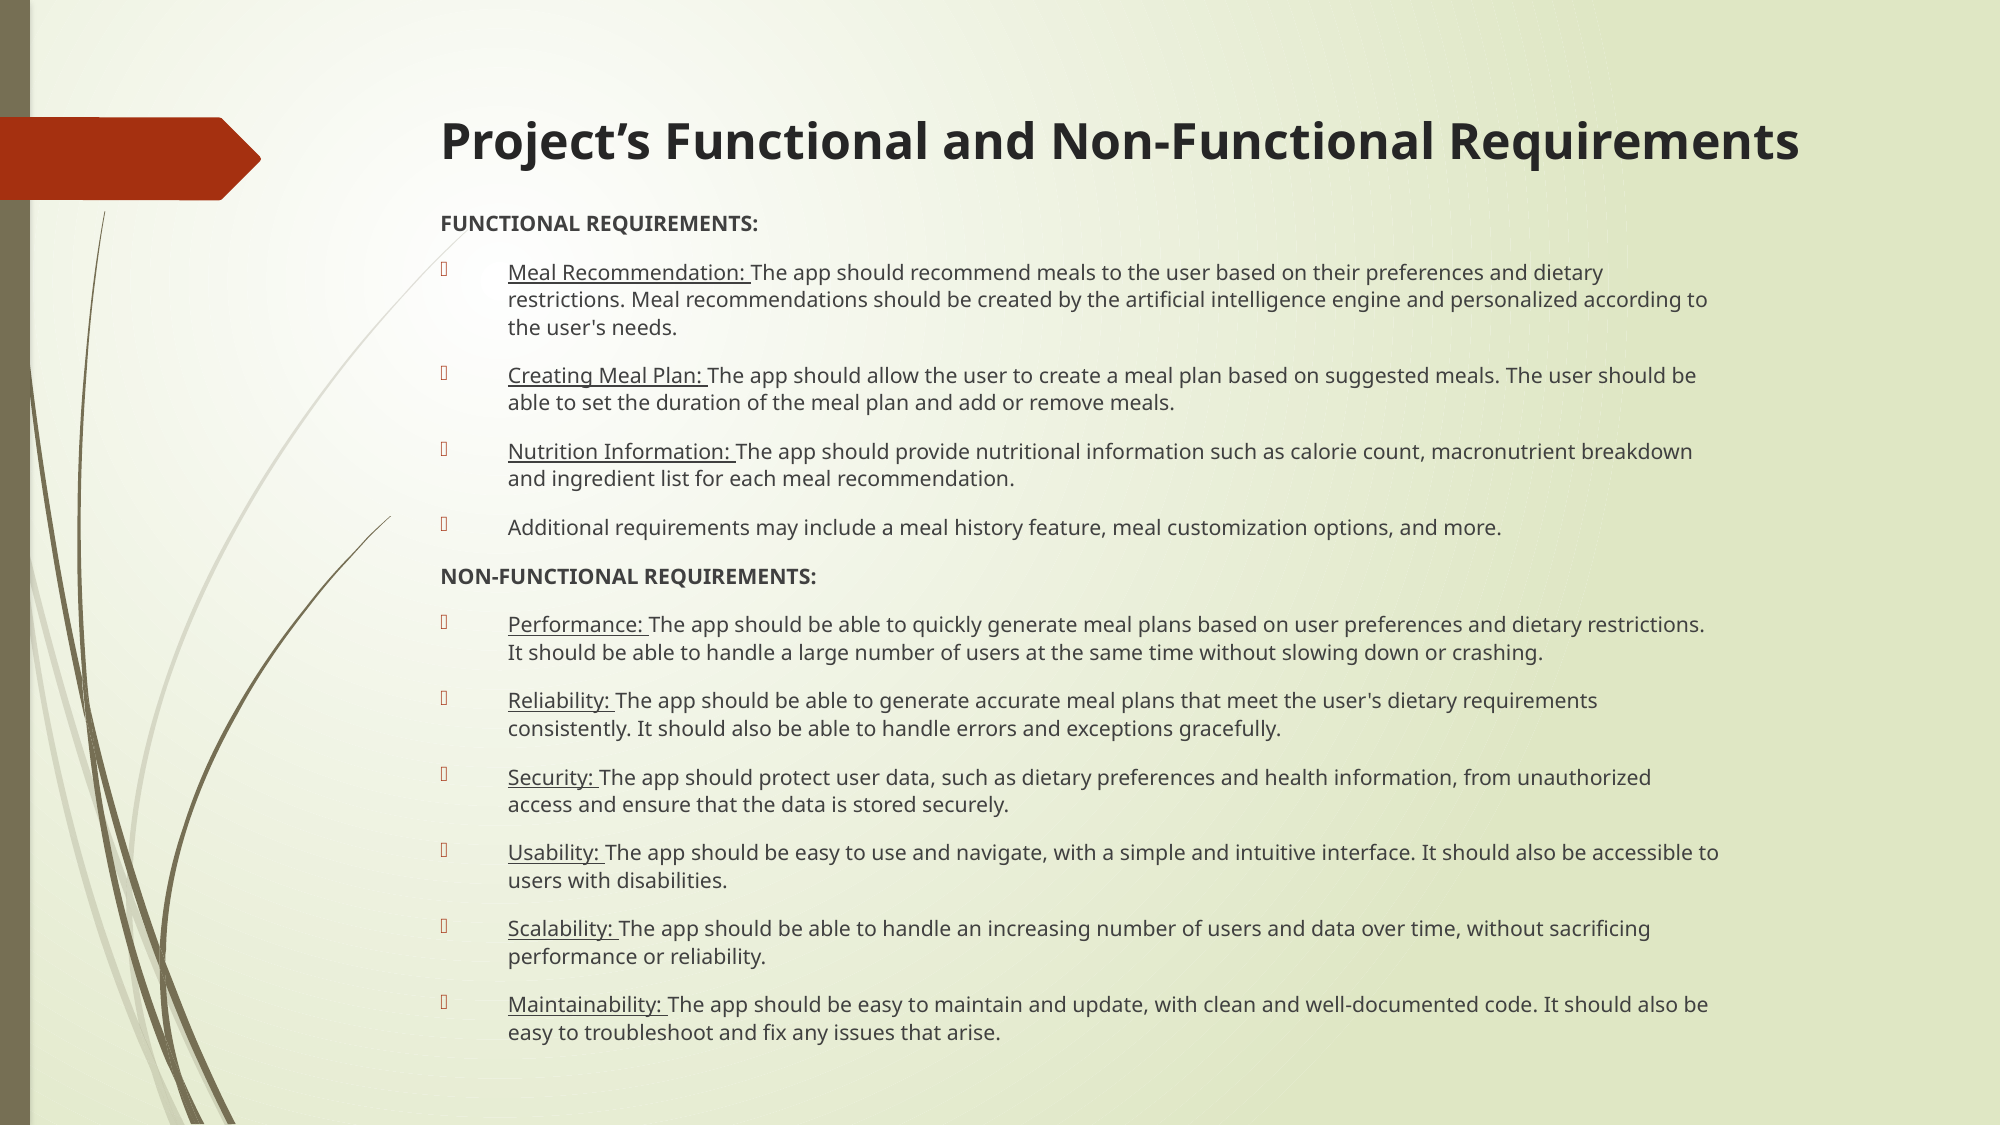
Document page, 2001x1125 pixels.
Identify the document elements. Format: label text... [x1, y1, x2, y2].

title Project’s Functional and Non-Functional Requirements [425, 102, 1888, 223]
list FUNCTIONAL REQUIREMENTS: Meal Recommendation: The app should recommend meals to the user based on their preferences and dietary restrictions. Meal recommendations should be created by the artificial intelligence engine and personalized according to the user's needs. Creating Meal Plan: The app should allow the user to create a meal plan based on suggested meals. The user should be able to set the duration of the meal plan and add or remove meals. Nutrition Information: The app should provide nutritional information such as calorie count, macronutrient breakdown and ingredient list for each meal recommendation. Additional requirements may include a meal history feature, meal customization options, and more. NON-FUNCTIONAL REQUIREMENTS: Performance: The app should be able to quickly generate meal plans based on user preferences and dietary restrictions. It should be able to handle a large number of users at the same time without slowing down or crashing. Reliability: The app should be able to generate accurate meal plans that meet the user's dietary requirements consistently. It should also be able to handle errors and exceptions gracefully. Security: The app should protect user data, such as dietary preferences and health information, from unauthorized access and ensure that the data is stored securely. Usability: The app should be easy to use and navigate, with a simple and intuitive interface. It should also be accessible to users with disabilities. Scalability: The app should be able to handle an increasing number of users and data over time, without sacrificing performance or reliability. Maintainability: The app should be easy to maintain and update, with clean and well-documented code. It should also be easy to troubleshoot and fix any issues that arise. [425, 200, 1736, 1057]
